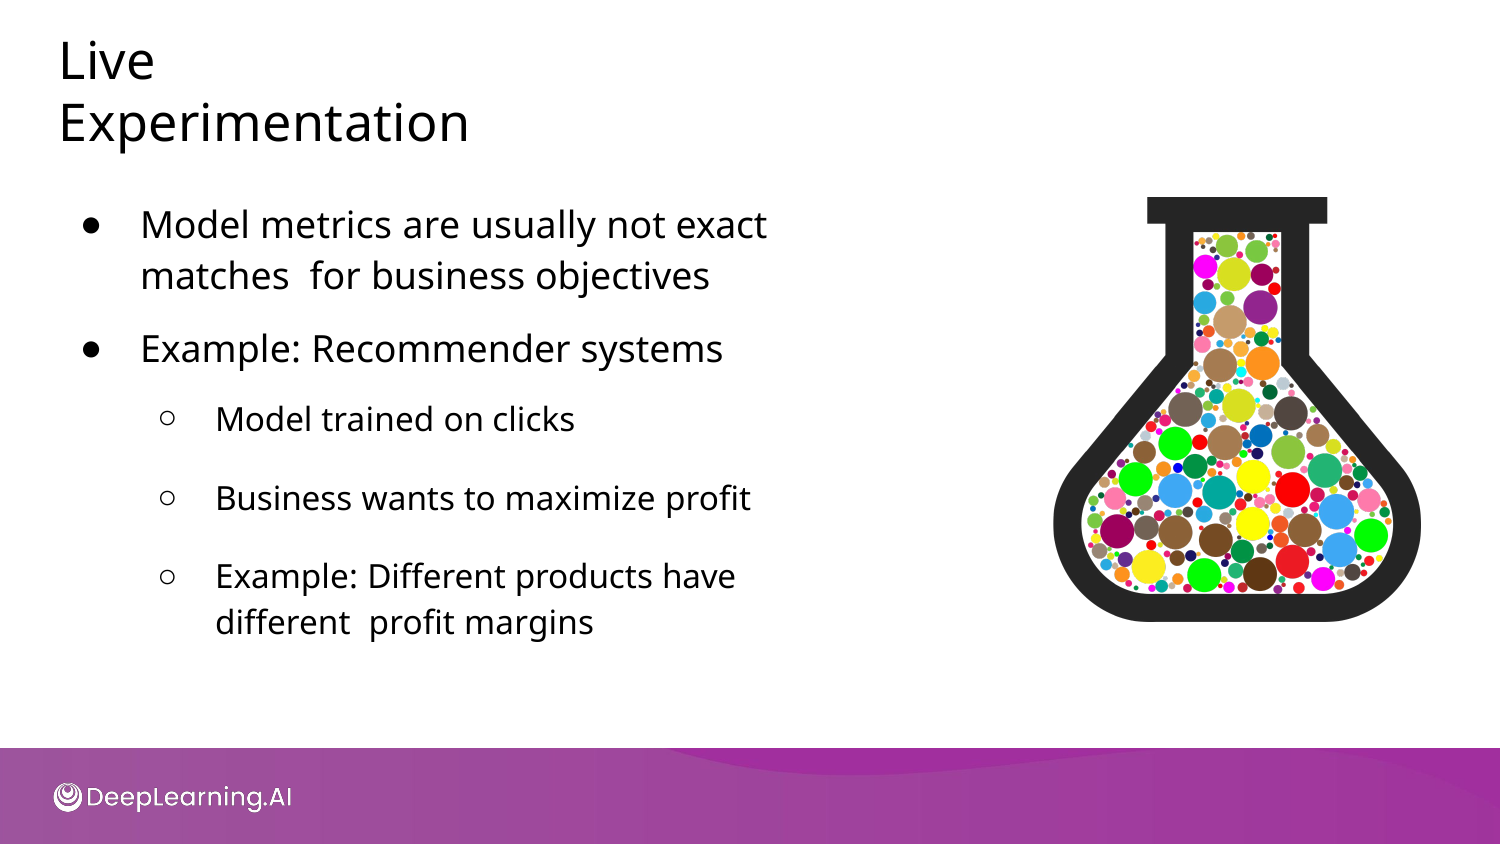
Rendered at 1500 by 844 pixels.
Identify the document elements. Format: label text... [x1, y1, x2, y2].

title Live Experimentation [56, 24, 551, 169]
text_box [1053, 197, 1421, 622]
picture [0, 748, 1500, 844]
text_box Model metrics are usually not exact matches for business objectives Example: Recommender systems Model trained on clicks Business wants to maximize proﬁt Example: Different products have different proﬁt margins [77, 192, 866, 641]
